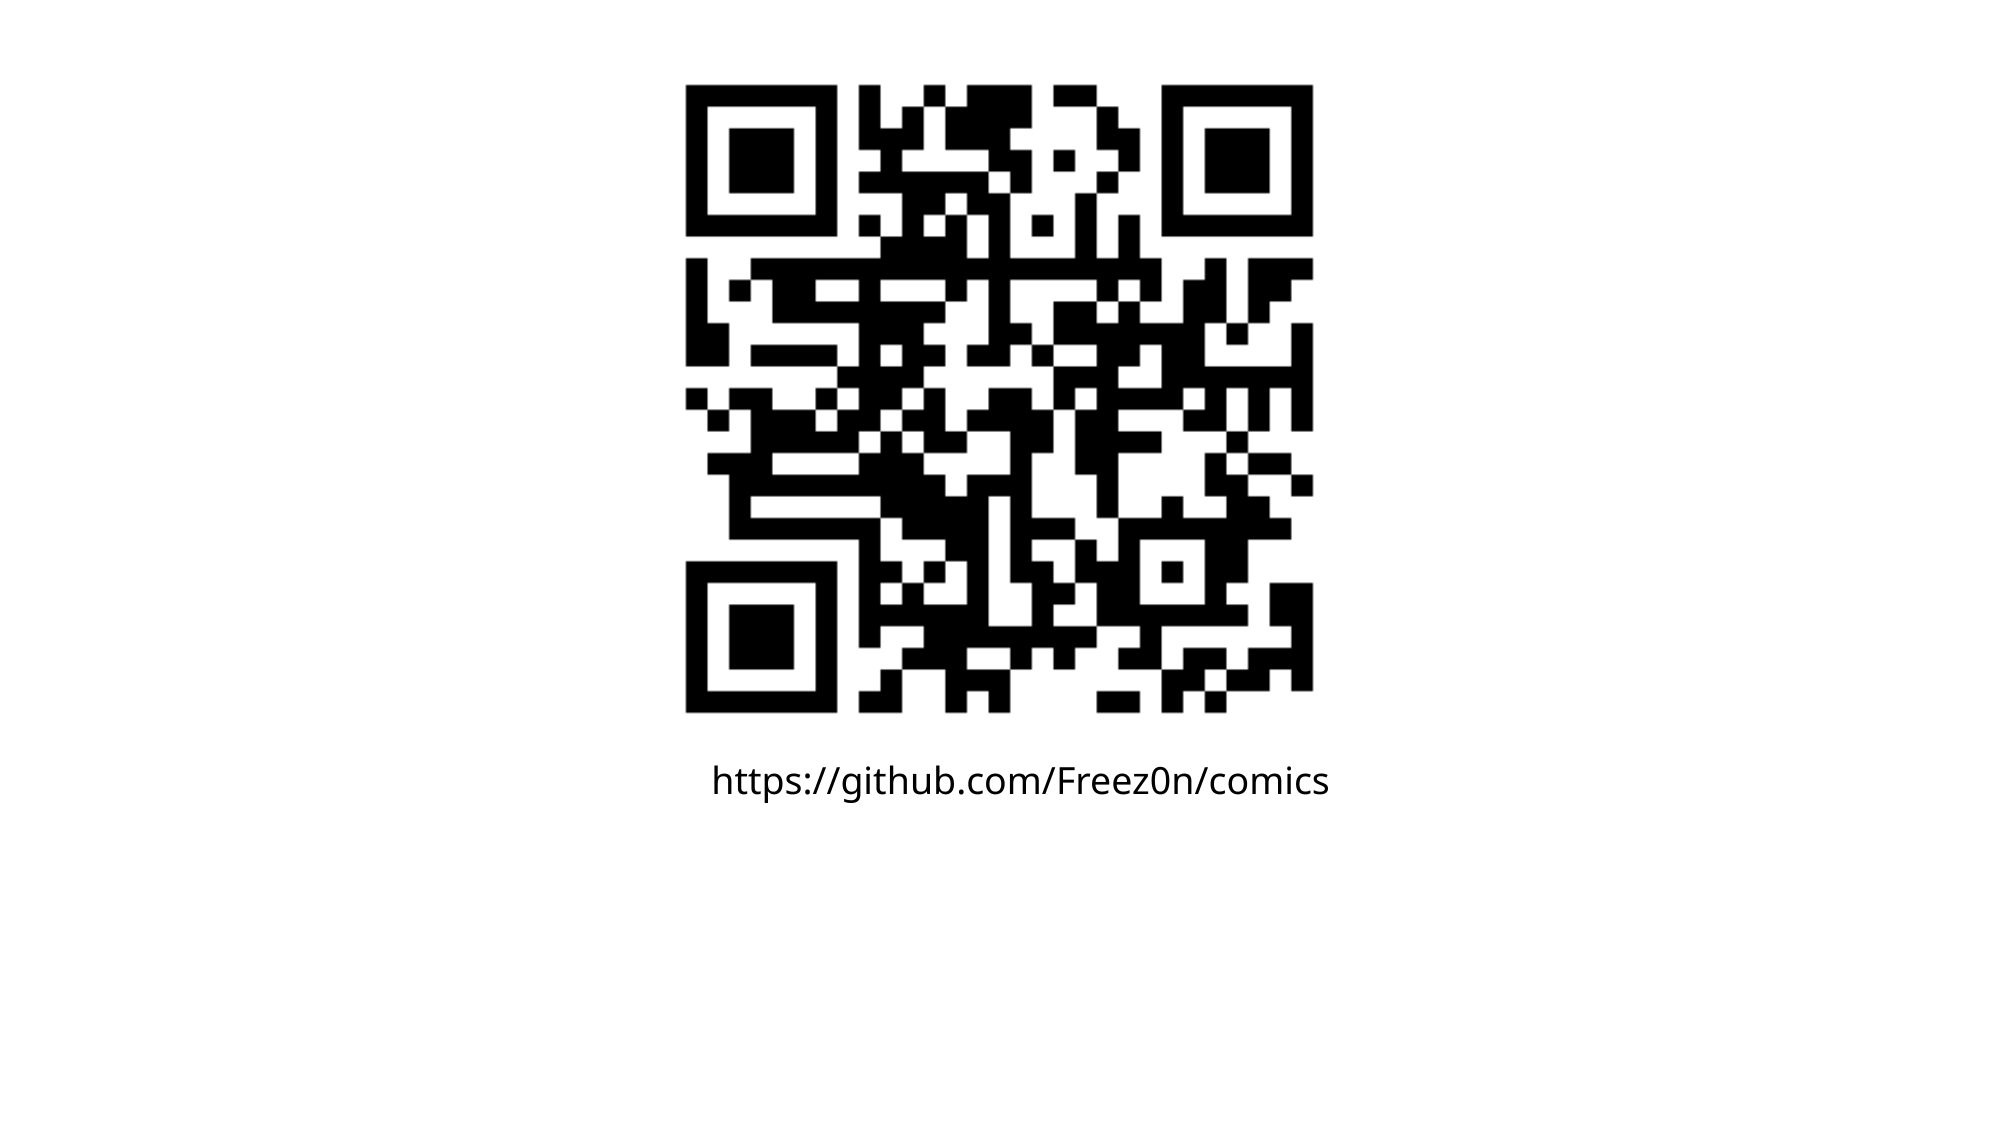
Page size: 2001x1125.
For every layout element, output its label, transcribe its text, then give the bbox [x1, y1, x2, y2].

text_box https://github.com/Freez0n/comics [696, 749, 1697, 810]
picture [599, 0, 1401, 800]
